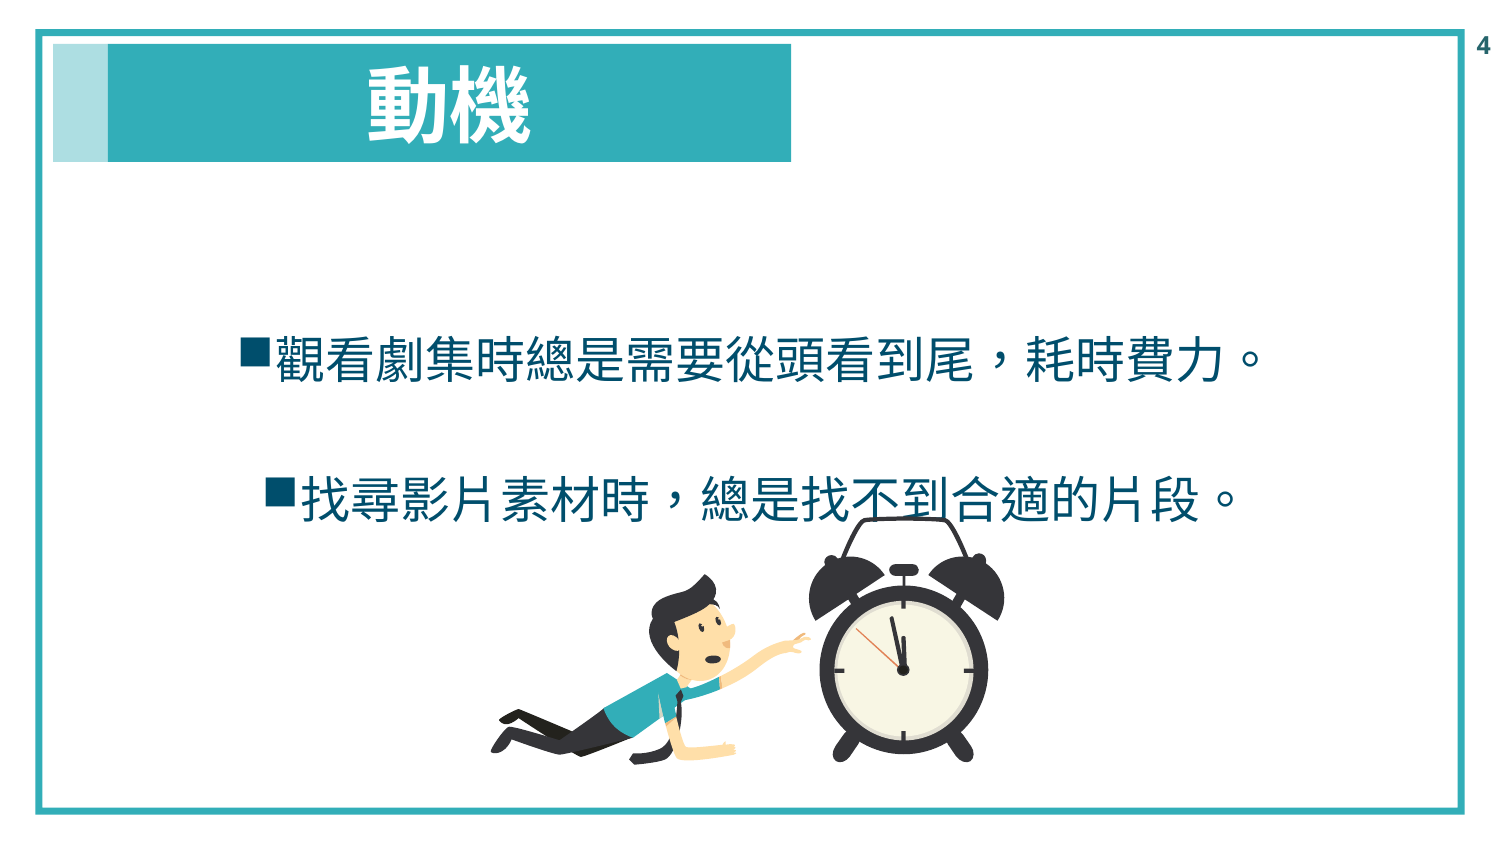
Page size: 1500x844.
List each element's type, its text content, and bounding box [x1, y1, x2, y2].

list 觀看劇集時總是需要從頭看到尾，耗時費力。 找尋影片素材時，總是找不到合適的片段。 [100, 209, 1412, 788]
text_box [33, 27, 1467, 817]
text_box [52, 43, 792, 163]
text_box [489, 516, 1011, 765]
